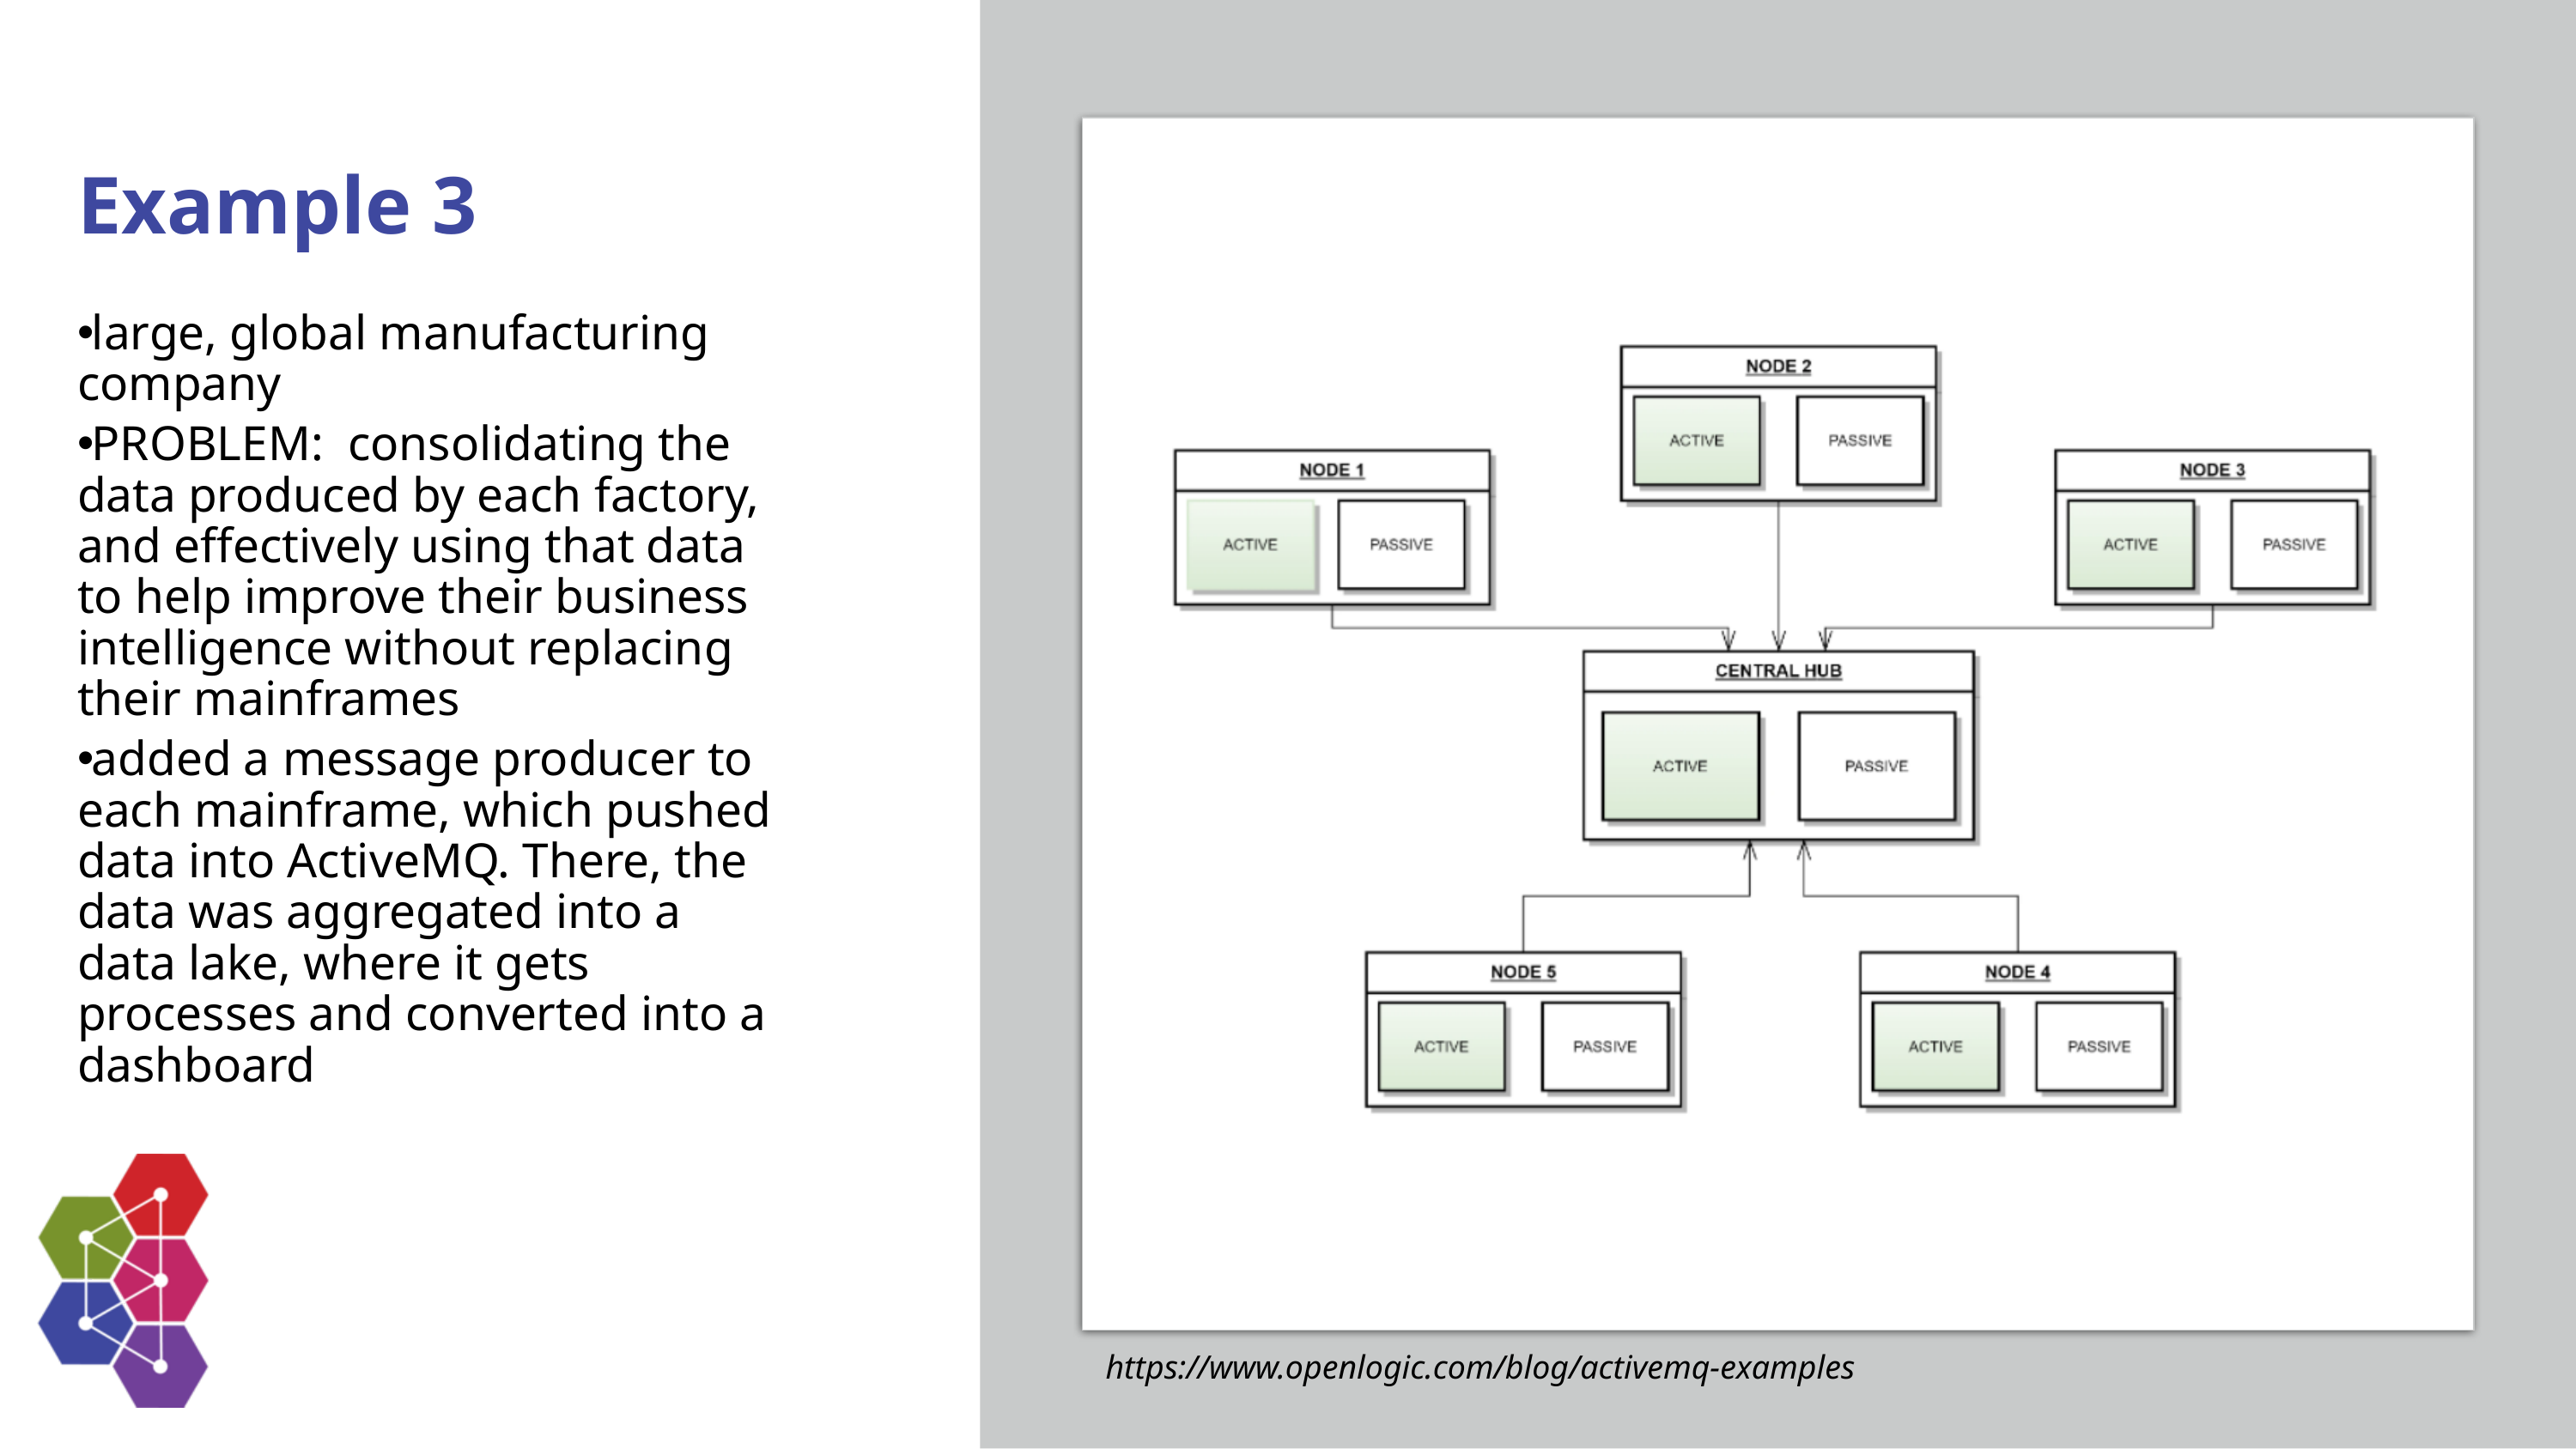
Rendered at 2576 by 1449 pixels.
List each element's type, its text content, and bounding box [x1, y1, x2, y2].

text_box [979, 0, 2576, 1449]
text_box https://www.openlogic.com/blog/activemq-examples [1041, 1294, 2330, 1391]
text_box [1082, 117, 2475, 1331]
text_box large, global manufacturing company PROBLEM: consolidating the data produced by each factory, and effectively using that data to help improve their business intelligence without replacing their mainframes added a message producer to each mainframe, which pushed data into ActiveMQ. There, the data was aggregated into a data lake, where it gets processes and converted into a dashboard [64, 302, 805, 1102]
slide_number 20 [1819, 1343, 2399, 1420]
text_box Example 3 [64, 37, 805, 302]
picture [1142, 293, 2415, 1155]
picture [17, 1154, 272, 1408]
